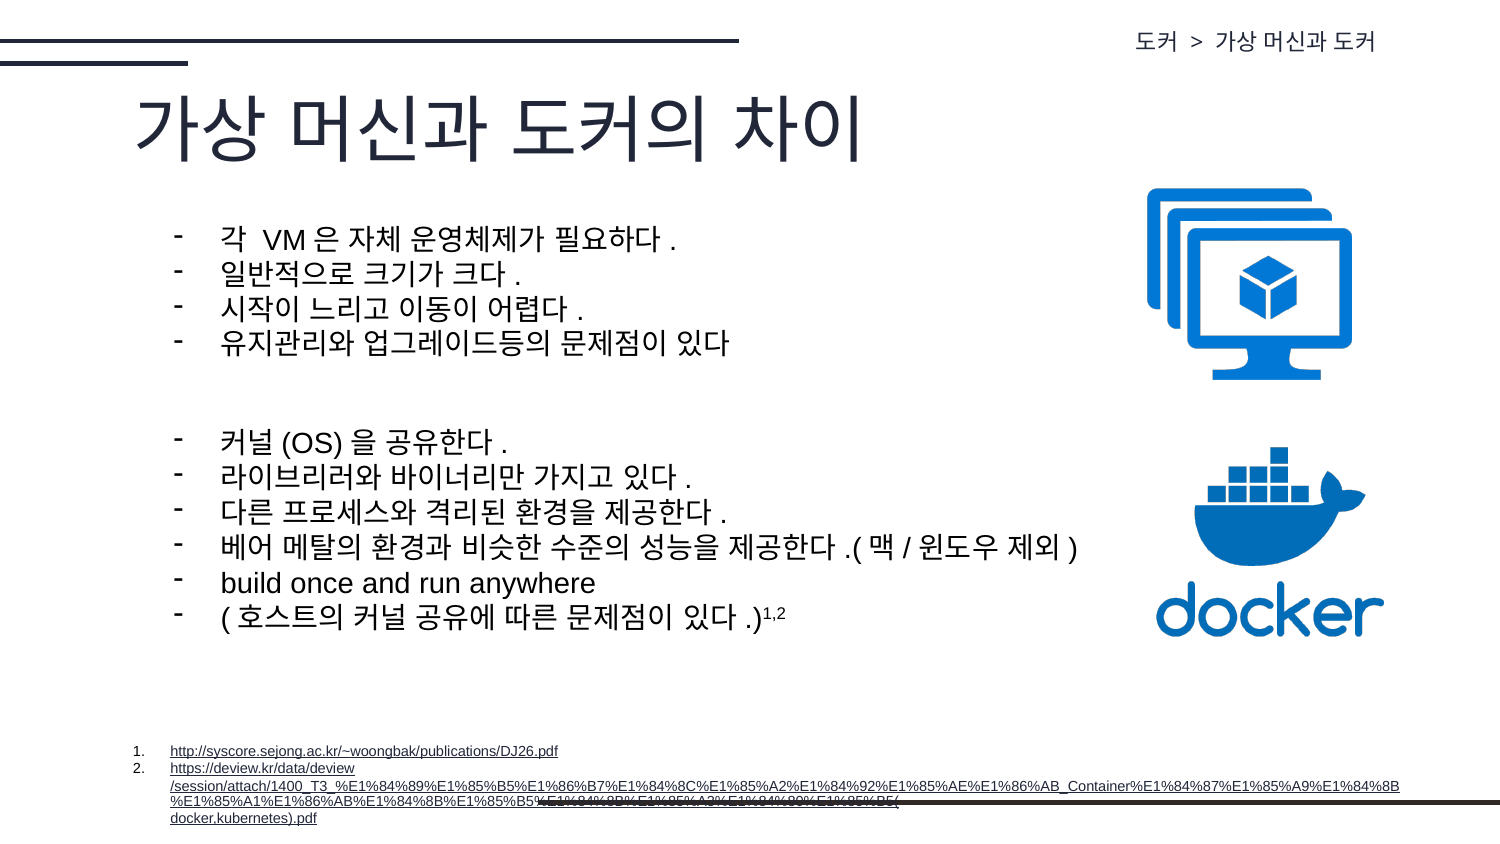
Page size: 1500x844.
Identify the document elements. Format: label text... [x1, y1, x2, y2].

picture [1156, 428, 1384, 656]
title 가상 머신과 도커의 차이 [118, 88, 1382, 167]
text_box 도커 > 가상 머신과 도커 [952, 17, 1392, 65]
text_box [108, 778, 548, 827]
picture [1147, 188, 1352, 380]
text_box http://syscore.sejong.ac.kr/~woongbak/publications/DJ26.pdf https://deview.kr/data/deview/session/attach/1400_T3_%E1%84%89%E1%85%B5%E1%86%B7%E1%84%8C%E1%85%A2%E1%84%92%E1%85%AE%E1%86%AB_Container%E1%84%87%E1%85%A9%E1%84%8B%E1%85%A1%E1%86%AB%E1%84%8B%E1%85%B5%E1%84%8B%E1%85%A3%E1%84%80%E1%85%B5(docker,kubernetes).pdf [118, 734, 1425, 820]
text_box 커널(OS)을 공유한다. 라이브리러와 바이너리만 가지고 있다. 다른 프로세스와 격리된 환경을 제공한다. 베어 메탈의 환경과 비슷한 수준의 성능을 제공한다.(맥/윈도우 제외) build once and run anywhere (호스트의 커널 공유에 따른 문제점이 있다.)1,2 [158, 416, 1270, 642]
text_box 각 VM은 자체 운영체제가 필요하다. 일반적으로 크기가 크다. 시작이 느리고 이동이 어렵다. 유지관리와 업그레이드등의 문제점이 있다 [158, 213, 1142, 369]
